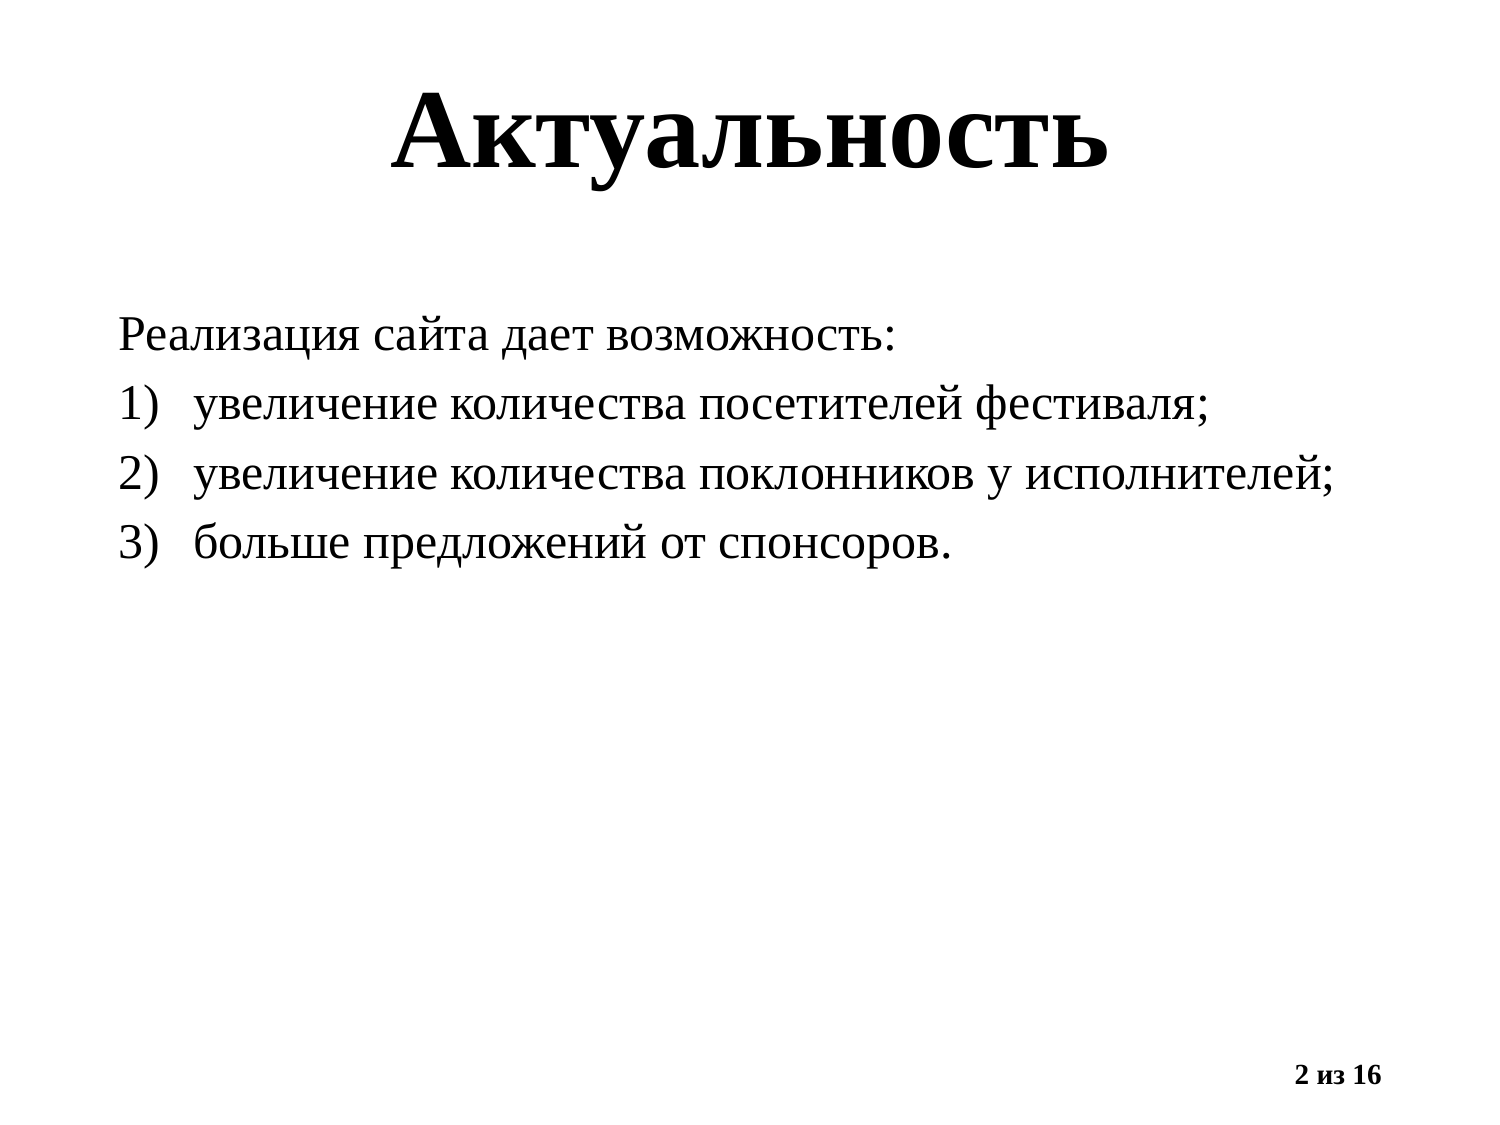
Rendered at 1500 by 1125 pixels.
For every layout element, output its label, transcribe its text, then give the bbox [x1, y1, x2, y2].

title Актуальность [103, 22, 1397, 240]
list Реализация сайта дает возможность: увеличение количества посетителей фестиваля; увеличение количества поклонников у исполнителей; больше предложений от спонсоров. [103, 299, 1397, 1014]
slide_number 2 из 16 [1059, 1042, 1397, 1103]
